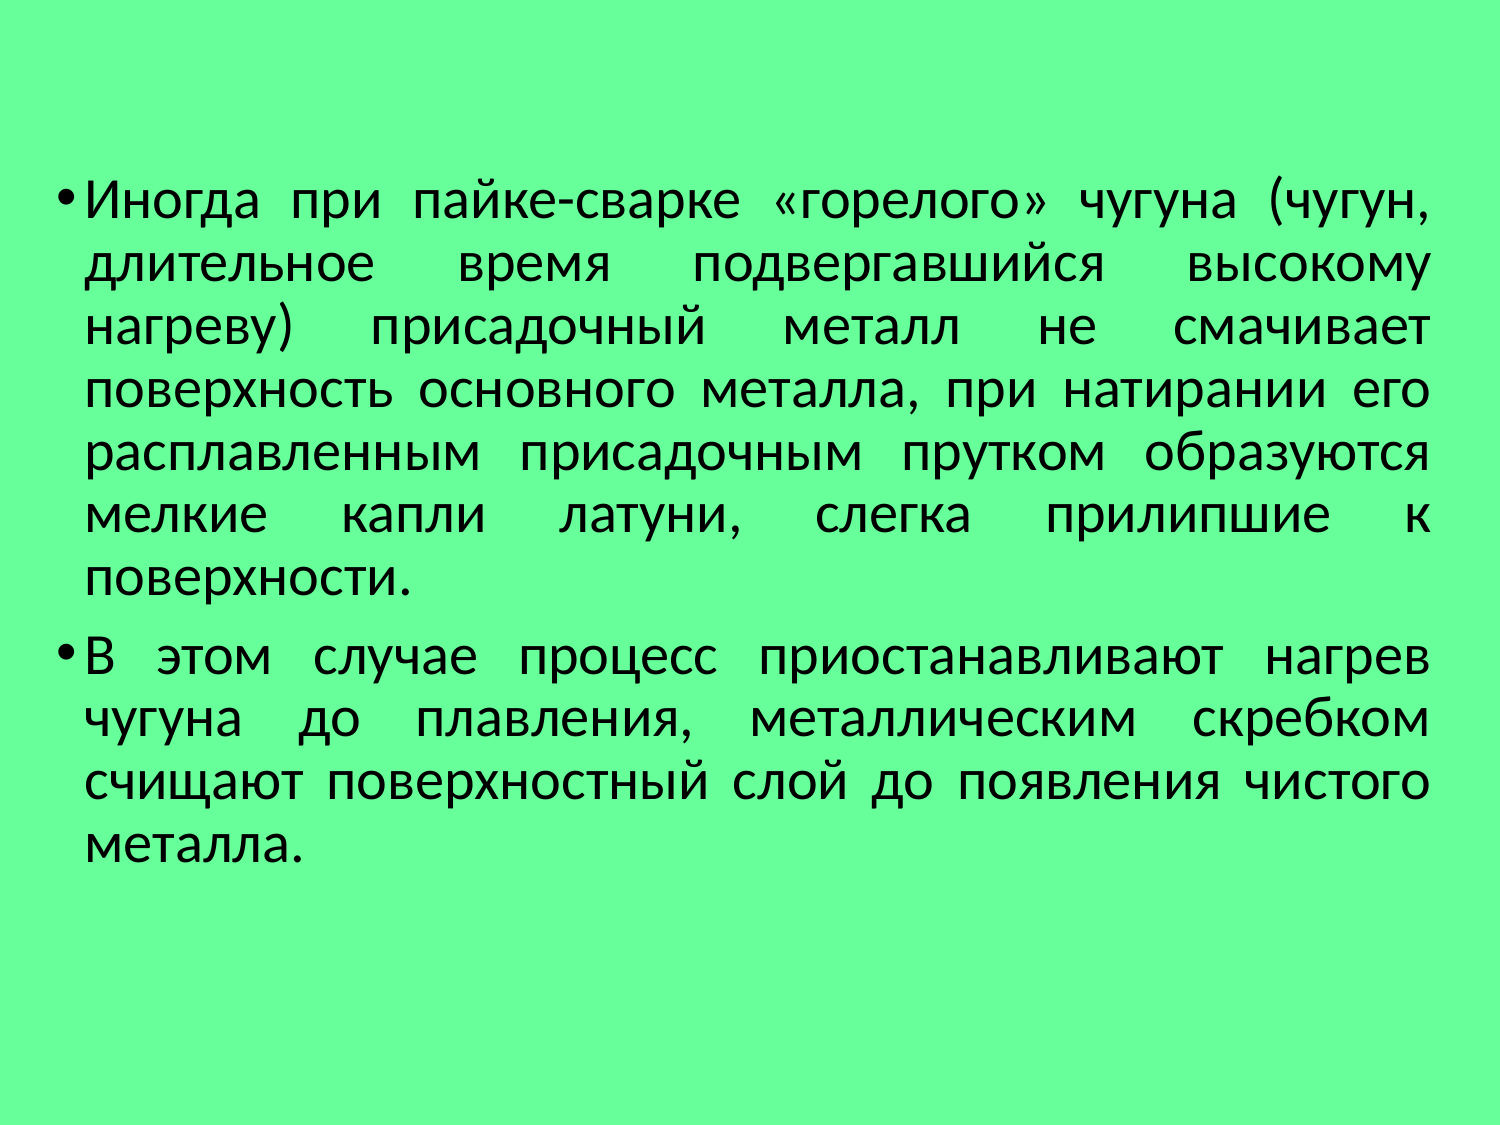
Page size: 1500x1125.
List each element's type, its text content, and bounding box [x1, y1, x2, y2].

list Иногда при пайке-сварке «горелого» чугуна (чугун, длительное время подвергавшийся высокому нагреву) присадочный металл не смачивает поверхность основного металла, при натирании его расплавленным присадочным прутком образуются мелкие капли латуни, слегка прилипшие к поверхности. В этом случае процесс приостанавливают нагрев чугуна до плавления, металлическим скребком счищают поверхностный слой до появления чистого металла. [41, 160, 1447, 917]
